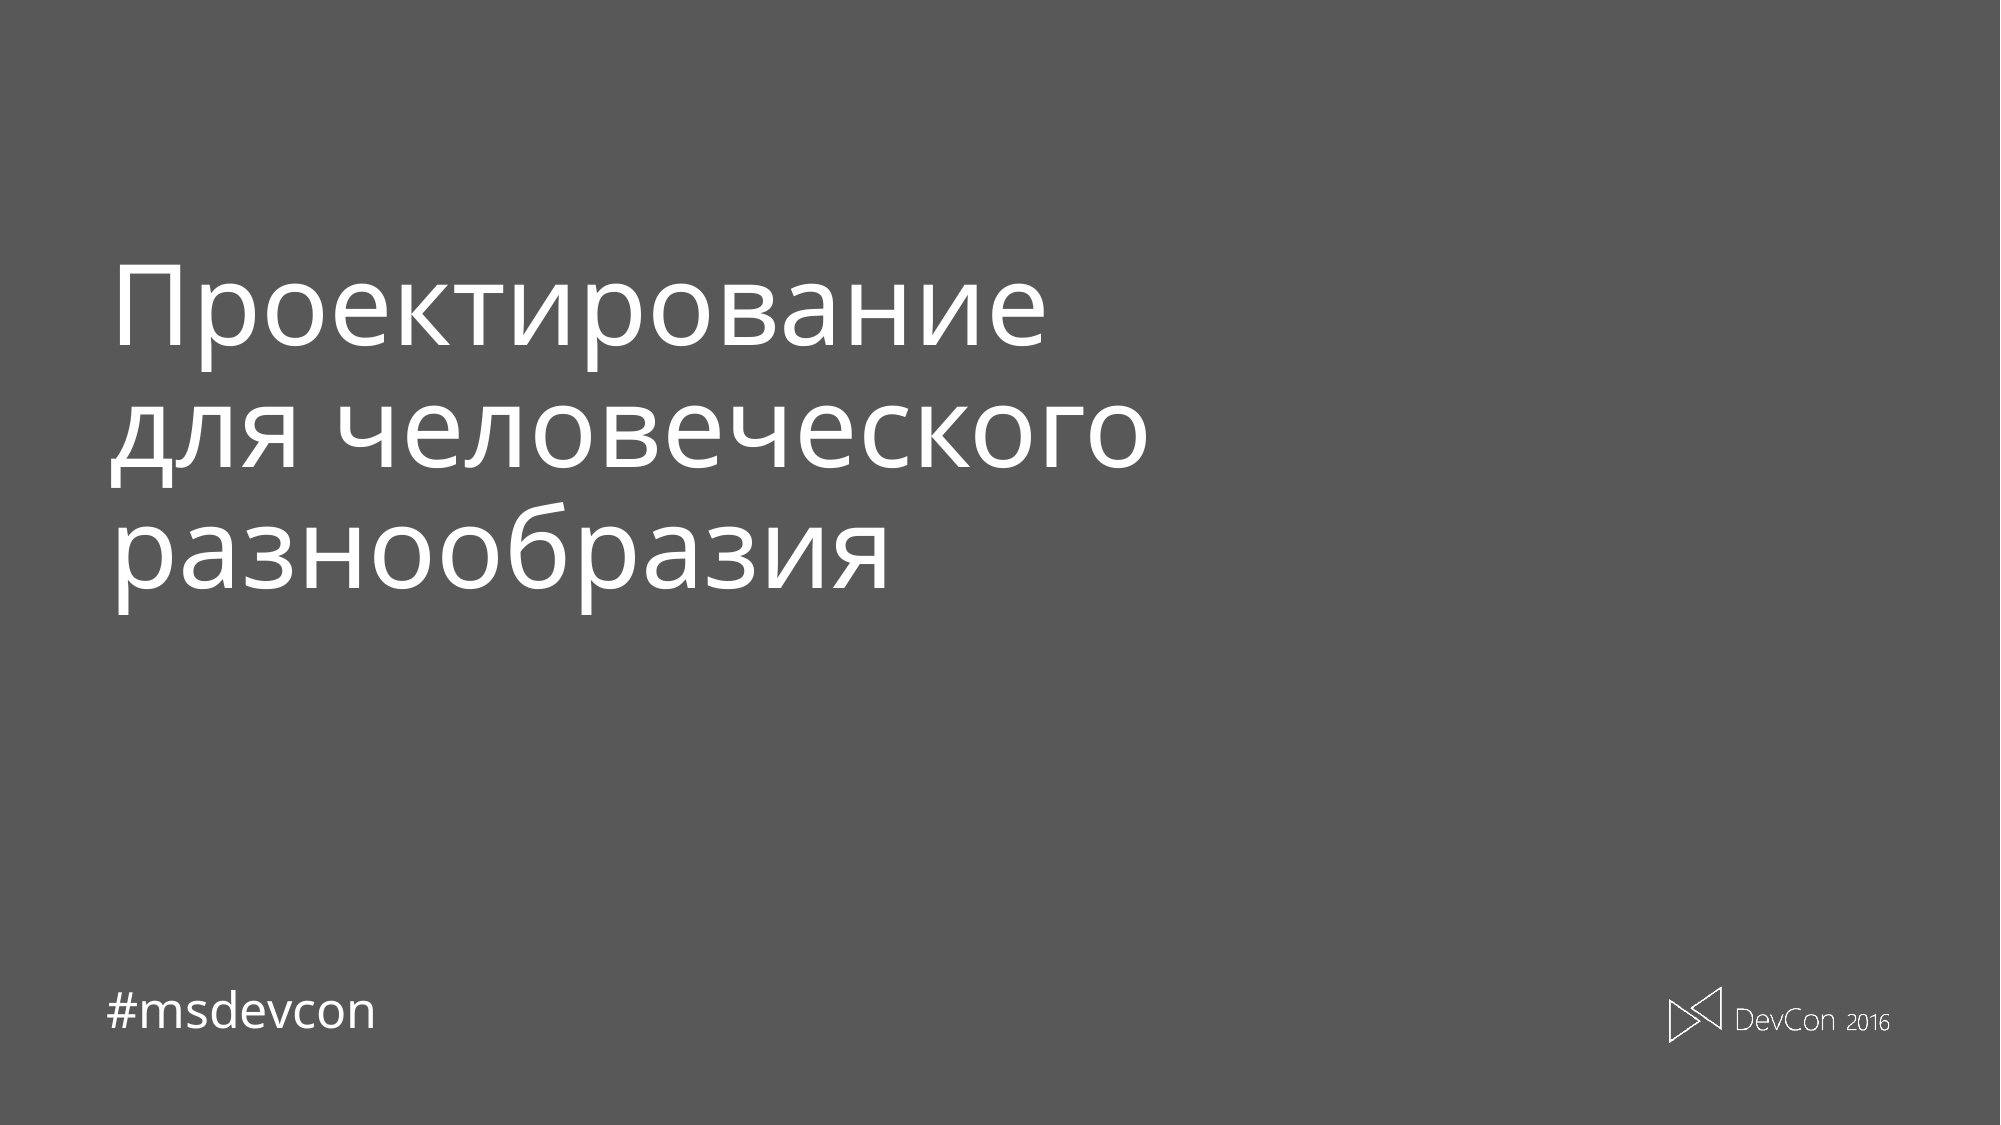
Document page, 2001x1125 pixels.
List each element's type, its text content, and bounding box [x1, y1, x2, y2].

title Проектирование для человеческого разнообразия [109, 236, 1945, 621]
picture [1649, 964, 1909, 1061]
